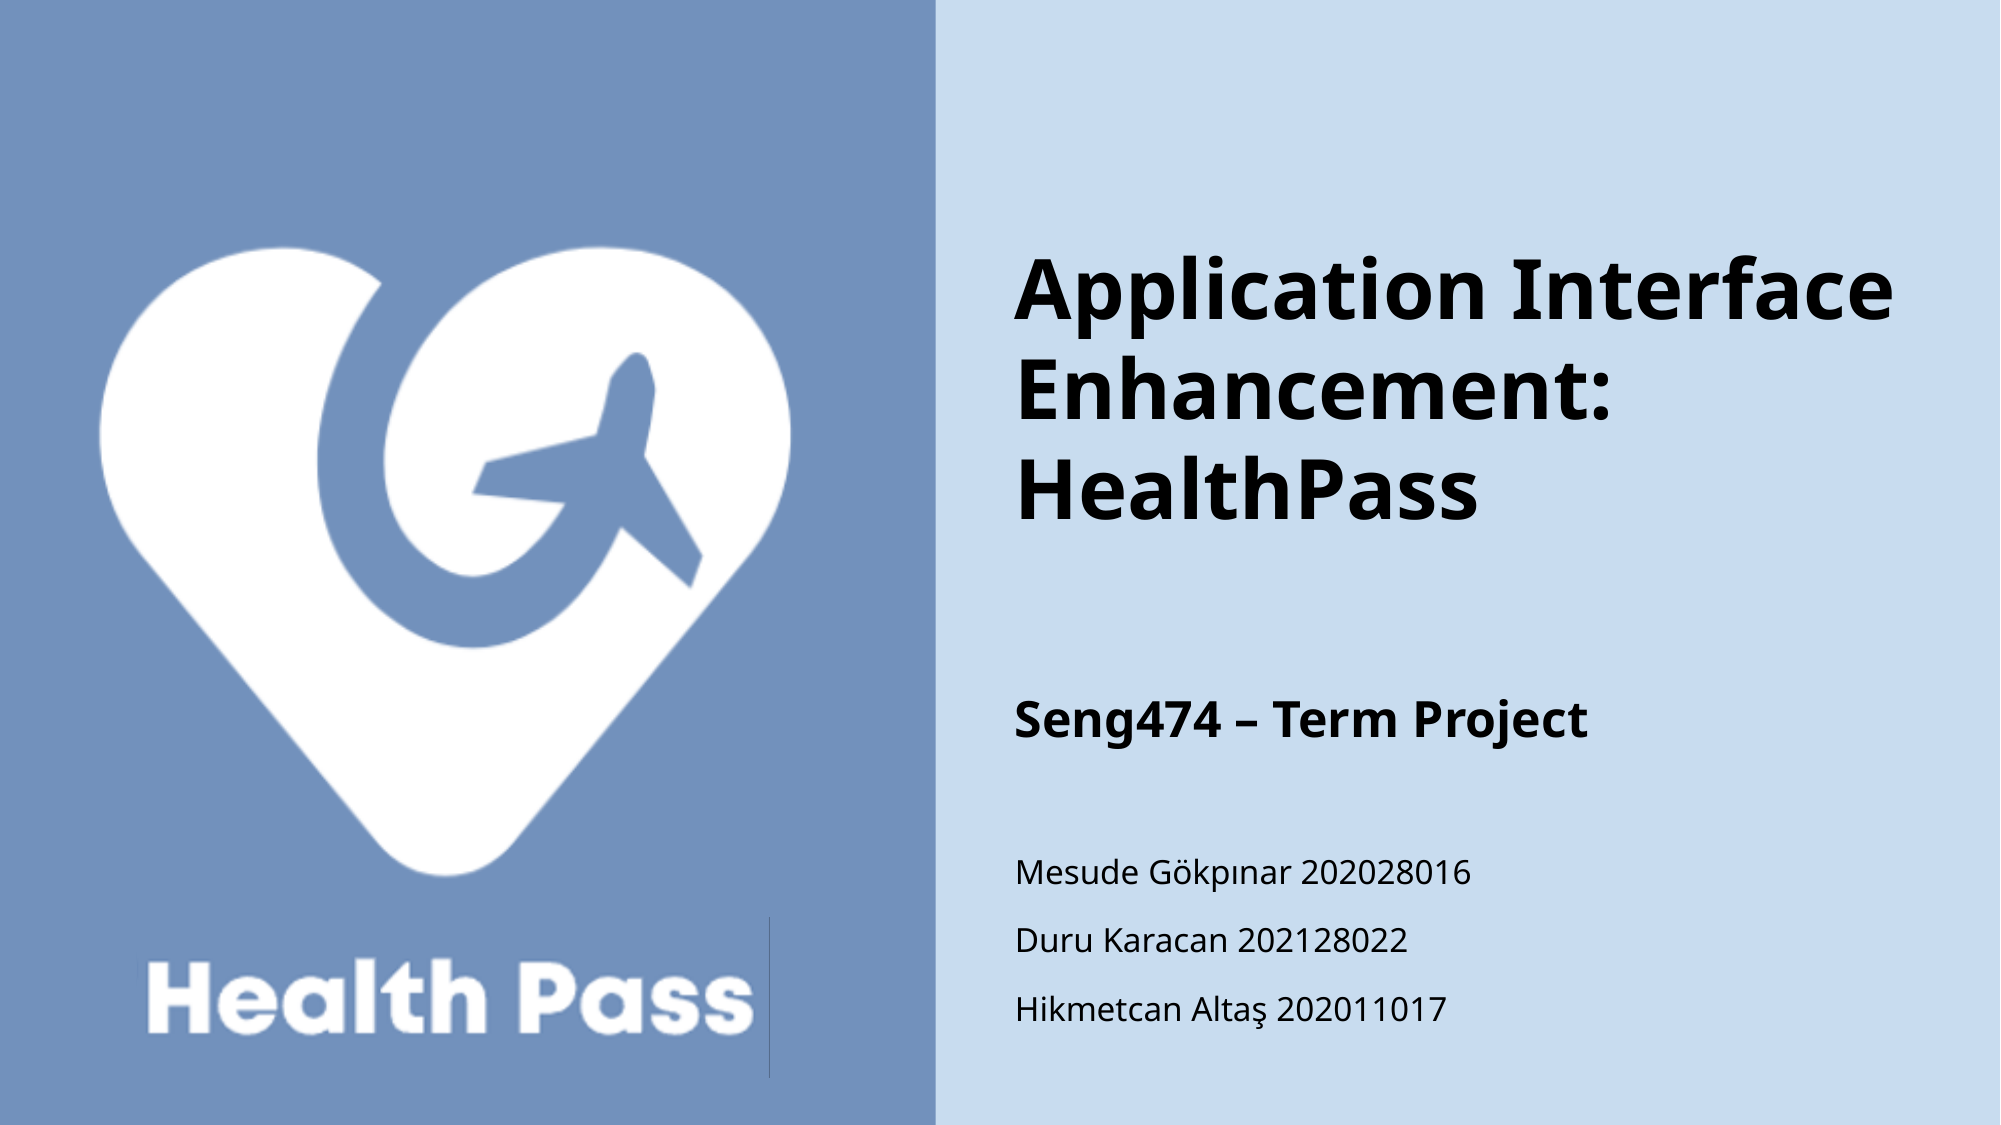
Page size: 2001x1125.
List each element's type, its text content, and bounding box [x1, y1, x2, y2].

picture [0, 0, 936, 1125]
subtitle Seng474 – Term Project Mesude Gökpınar 202028016 Duru Karacan 202128022 Hikmetcan Altaş 202011017 [999, 667, 1749, 1125]
title Application Interface Enhancement: HealthPass [999, 146, 2000, 544]
